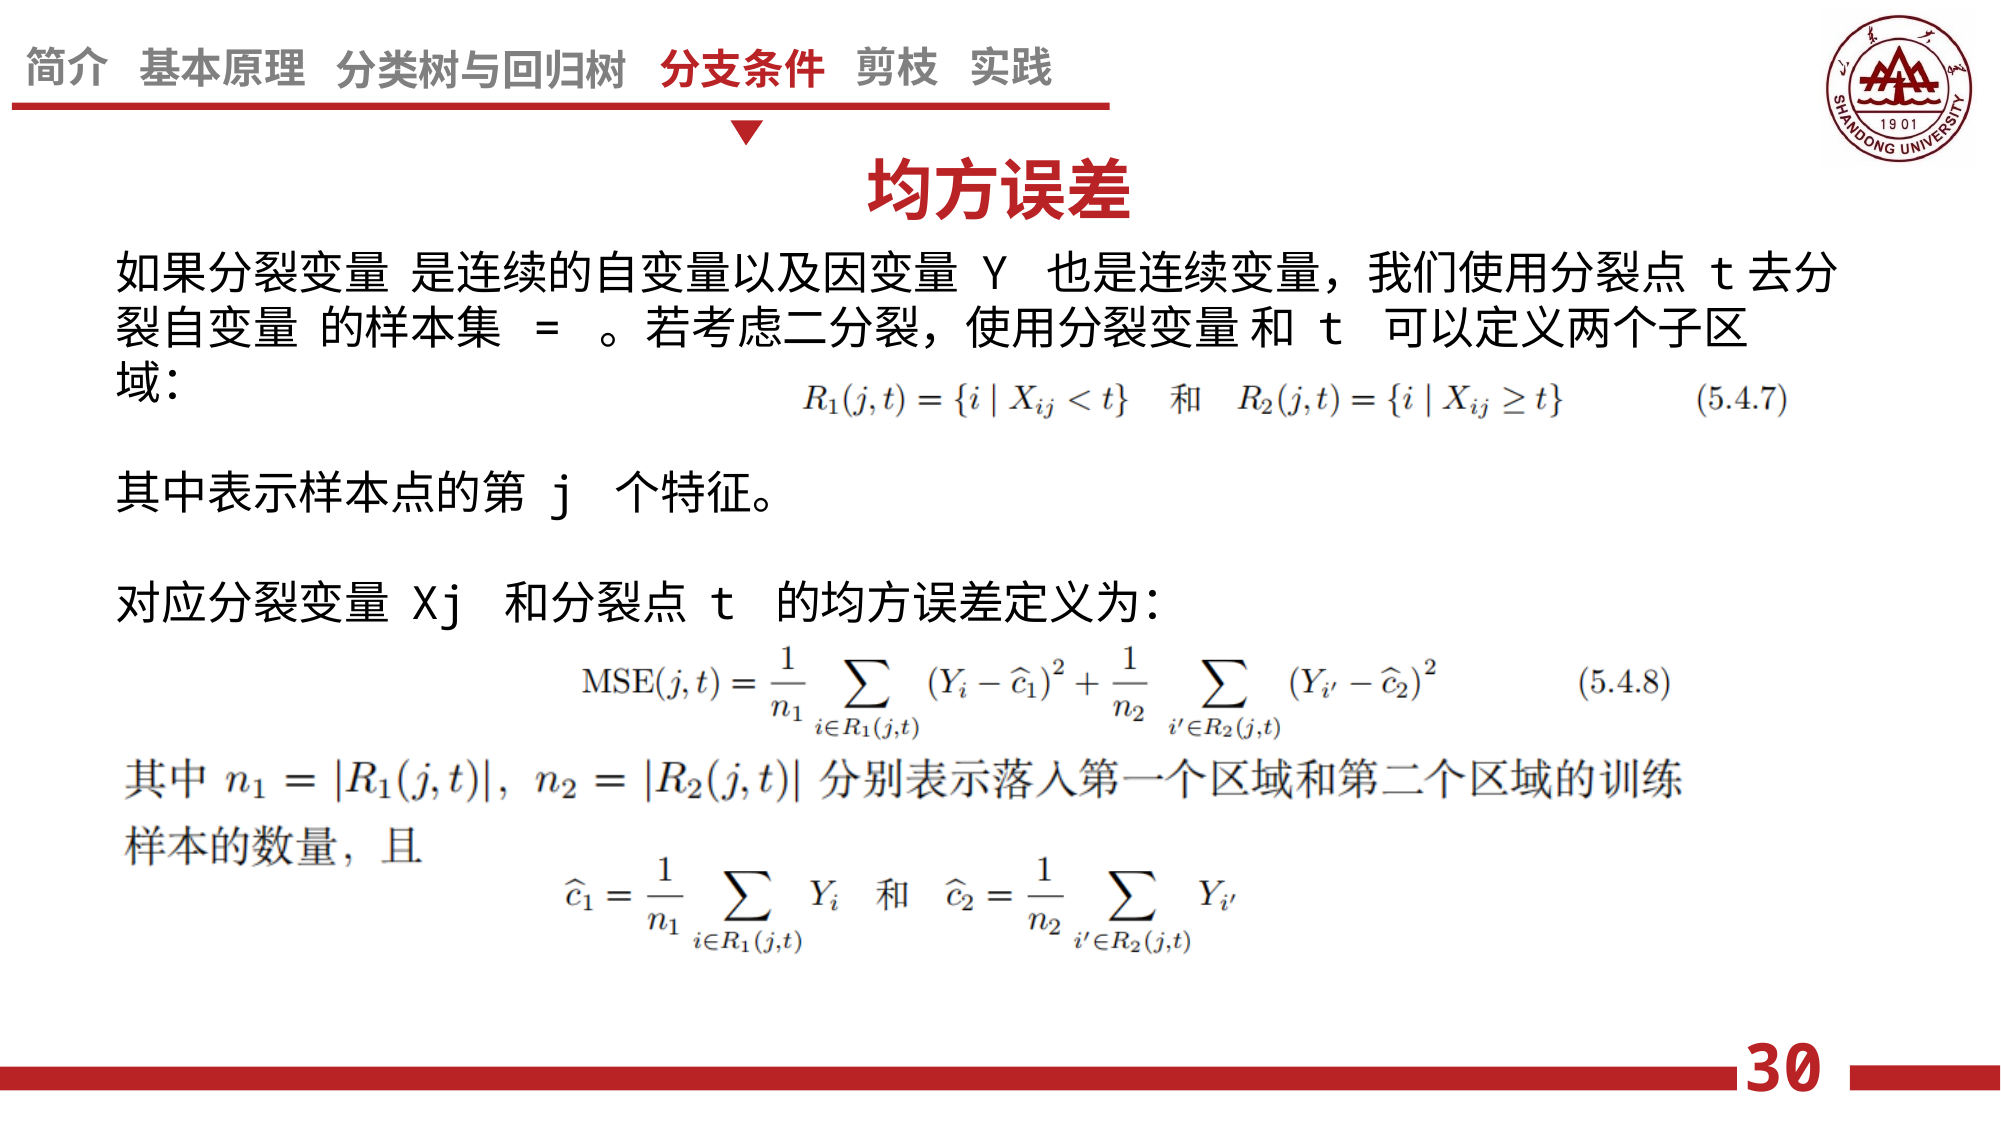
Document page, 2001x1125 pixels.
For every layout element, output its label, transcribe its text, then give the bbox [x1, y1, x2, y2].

picture [115, 746, 1688, 968]
picture [1820, 9, 1977, 167]
picture [570, 634, 1677, 742]
picture [797, 359, 1794, 437]
text_box 均方误差 [851, 140, 1149, 236]
